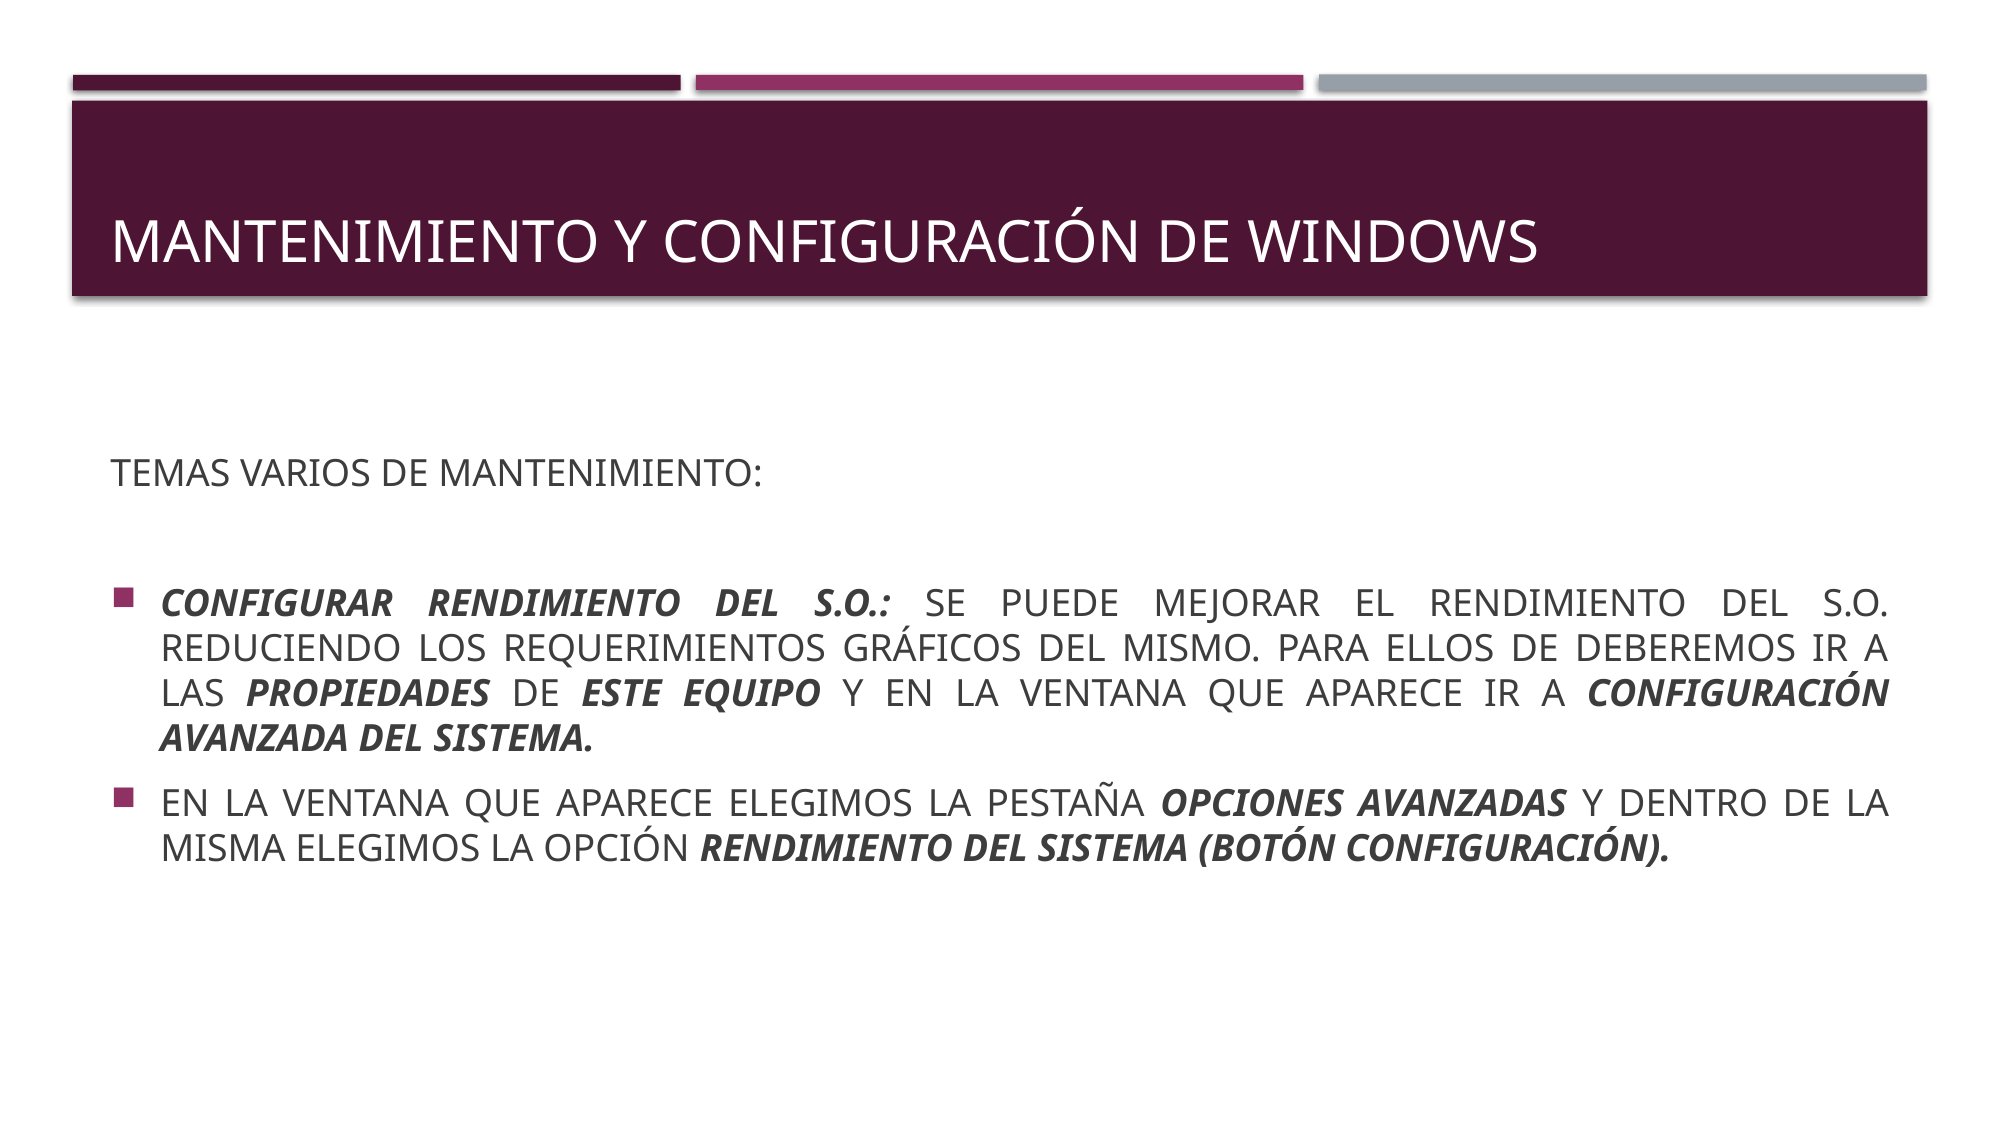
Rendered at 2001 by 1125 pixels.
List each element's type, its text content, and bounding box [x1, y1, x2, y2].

title MANTENIMIENTO Y CONFIGURACIÓN DE WINDOWS [95, 115, 1905, 282]
list TEMAS VARIOS DE MANTENIMIENTO: CONFIGURAR RENDIMIENTO DEL S.O.: SE PUEDE MEJORAR EL RENDIMIENTO DEL S.O. REDUCIENDO LOS REQUERIMIENTOS GRÁFICOS DEL MISMO. PARA ELLOS DE DEBEREMOS IR A LAS PROPIEDADES DE ESTE EQUIPO Y EN LA VENTANA QUE APARECE IR A CONFIGURACIÓN AVANZADA DEL SISTEMA. EN LA VENTANA QUE APARECE ELEGIMOS LA PESTAÑA OPCIONES AVANZADAS Y DENTRO DE LA MISMA ELEGIMOS LA OPCIÓN RENDIMIENTO DEL SISTEMA (BOTÓN CONFIGURACIÓN). [95, 357, 1905, 962]
